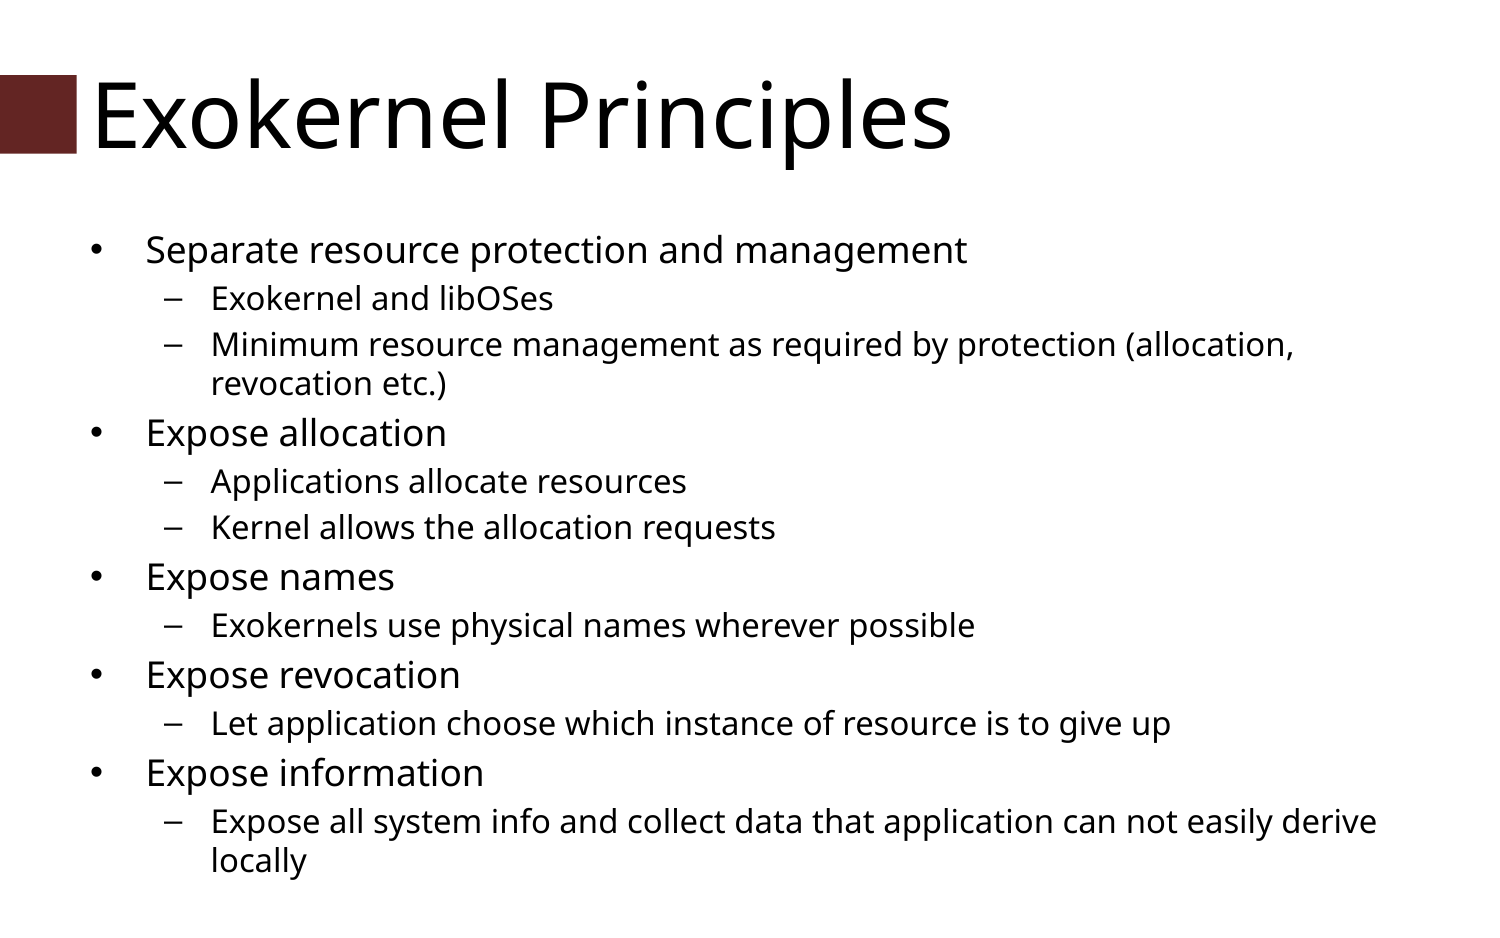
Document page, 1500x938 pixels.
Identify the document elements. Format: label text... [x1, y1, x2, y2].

list Separate resource protection and management Exokernel and libOSes Minimum resource management as required by protection (allocation, revocation etc.) Expose allocation Applications allocate resources Kernel allows the allocation requests Expose names Exokernels use physical names wherever possible Expose revocation Let application choose which instance of resource is to give up Expose information Expose all system info and collect data that application can not easily derive locally [75, 218, 1425, 894]
title Exokernel Principles [75, 37, 1425, 186]
